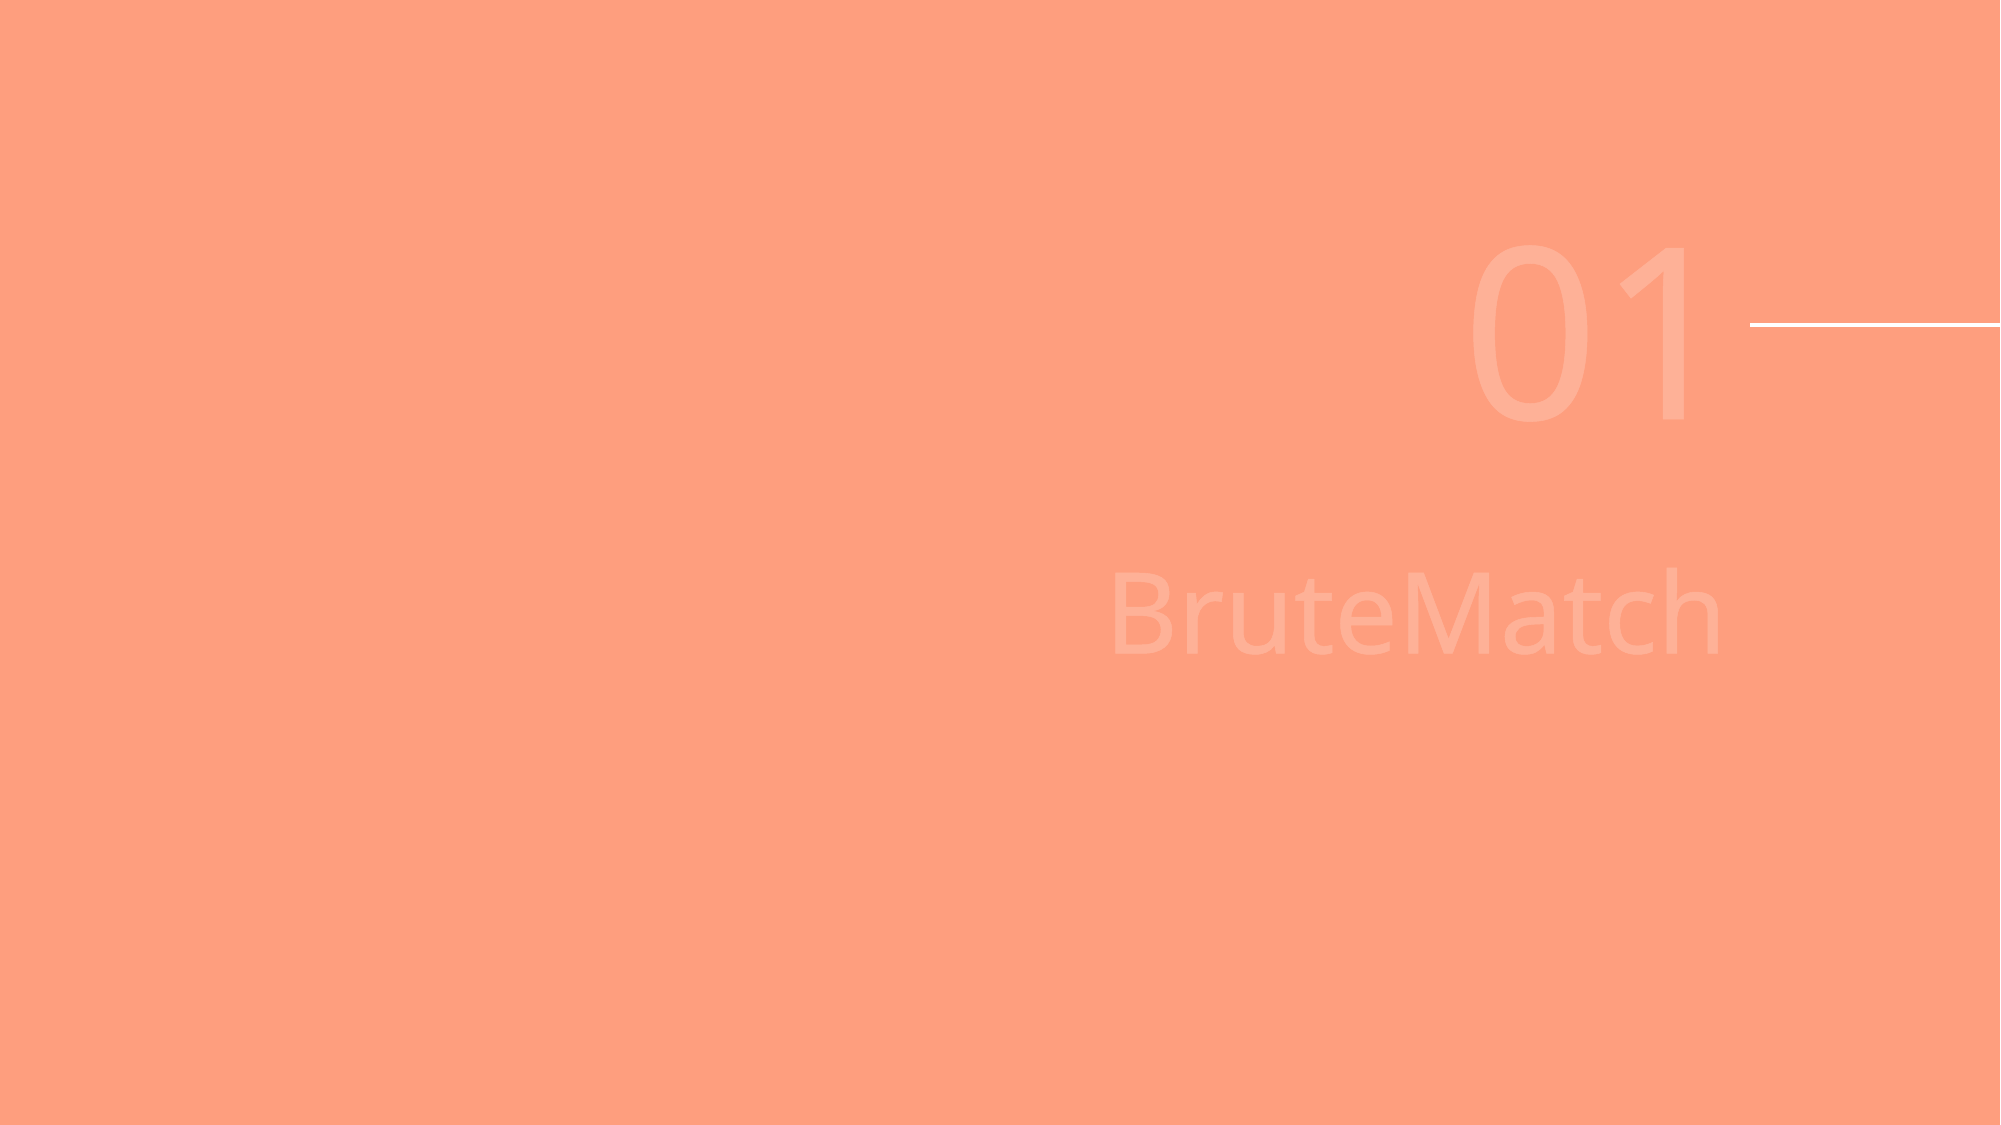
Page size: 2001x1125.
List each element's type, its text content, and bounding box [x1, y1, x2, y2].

text_box 01 [1447, 172, 1751, 475]
text_box BruteMatch [1090, 533, 1742, 684]
